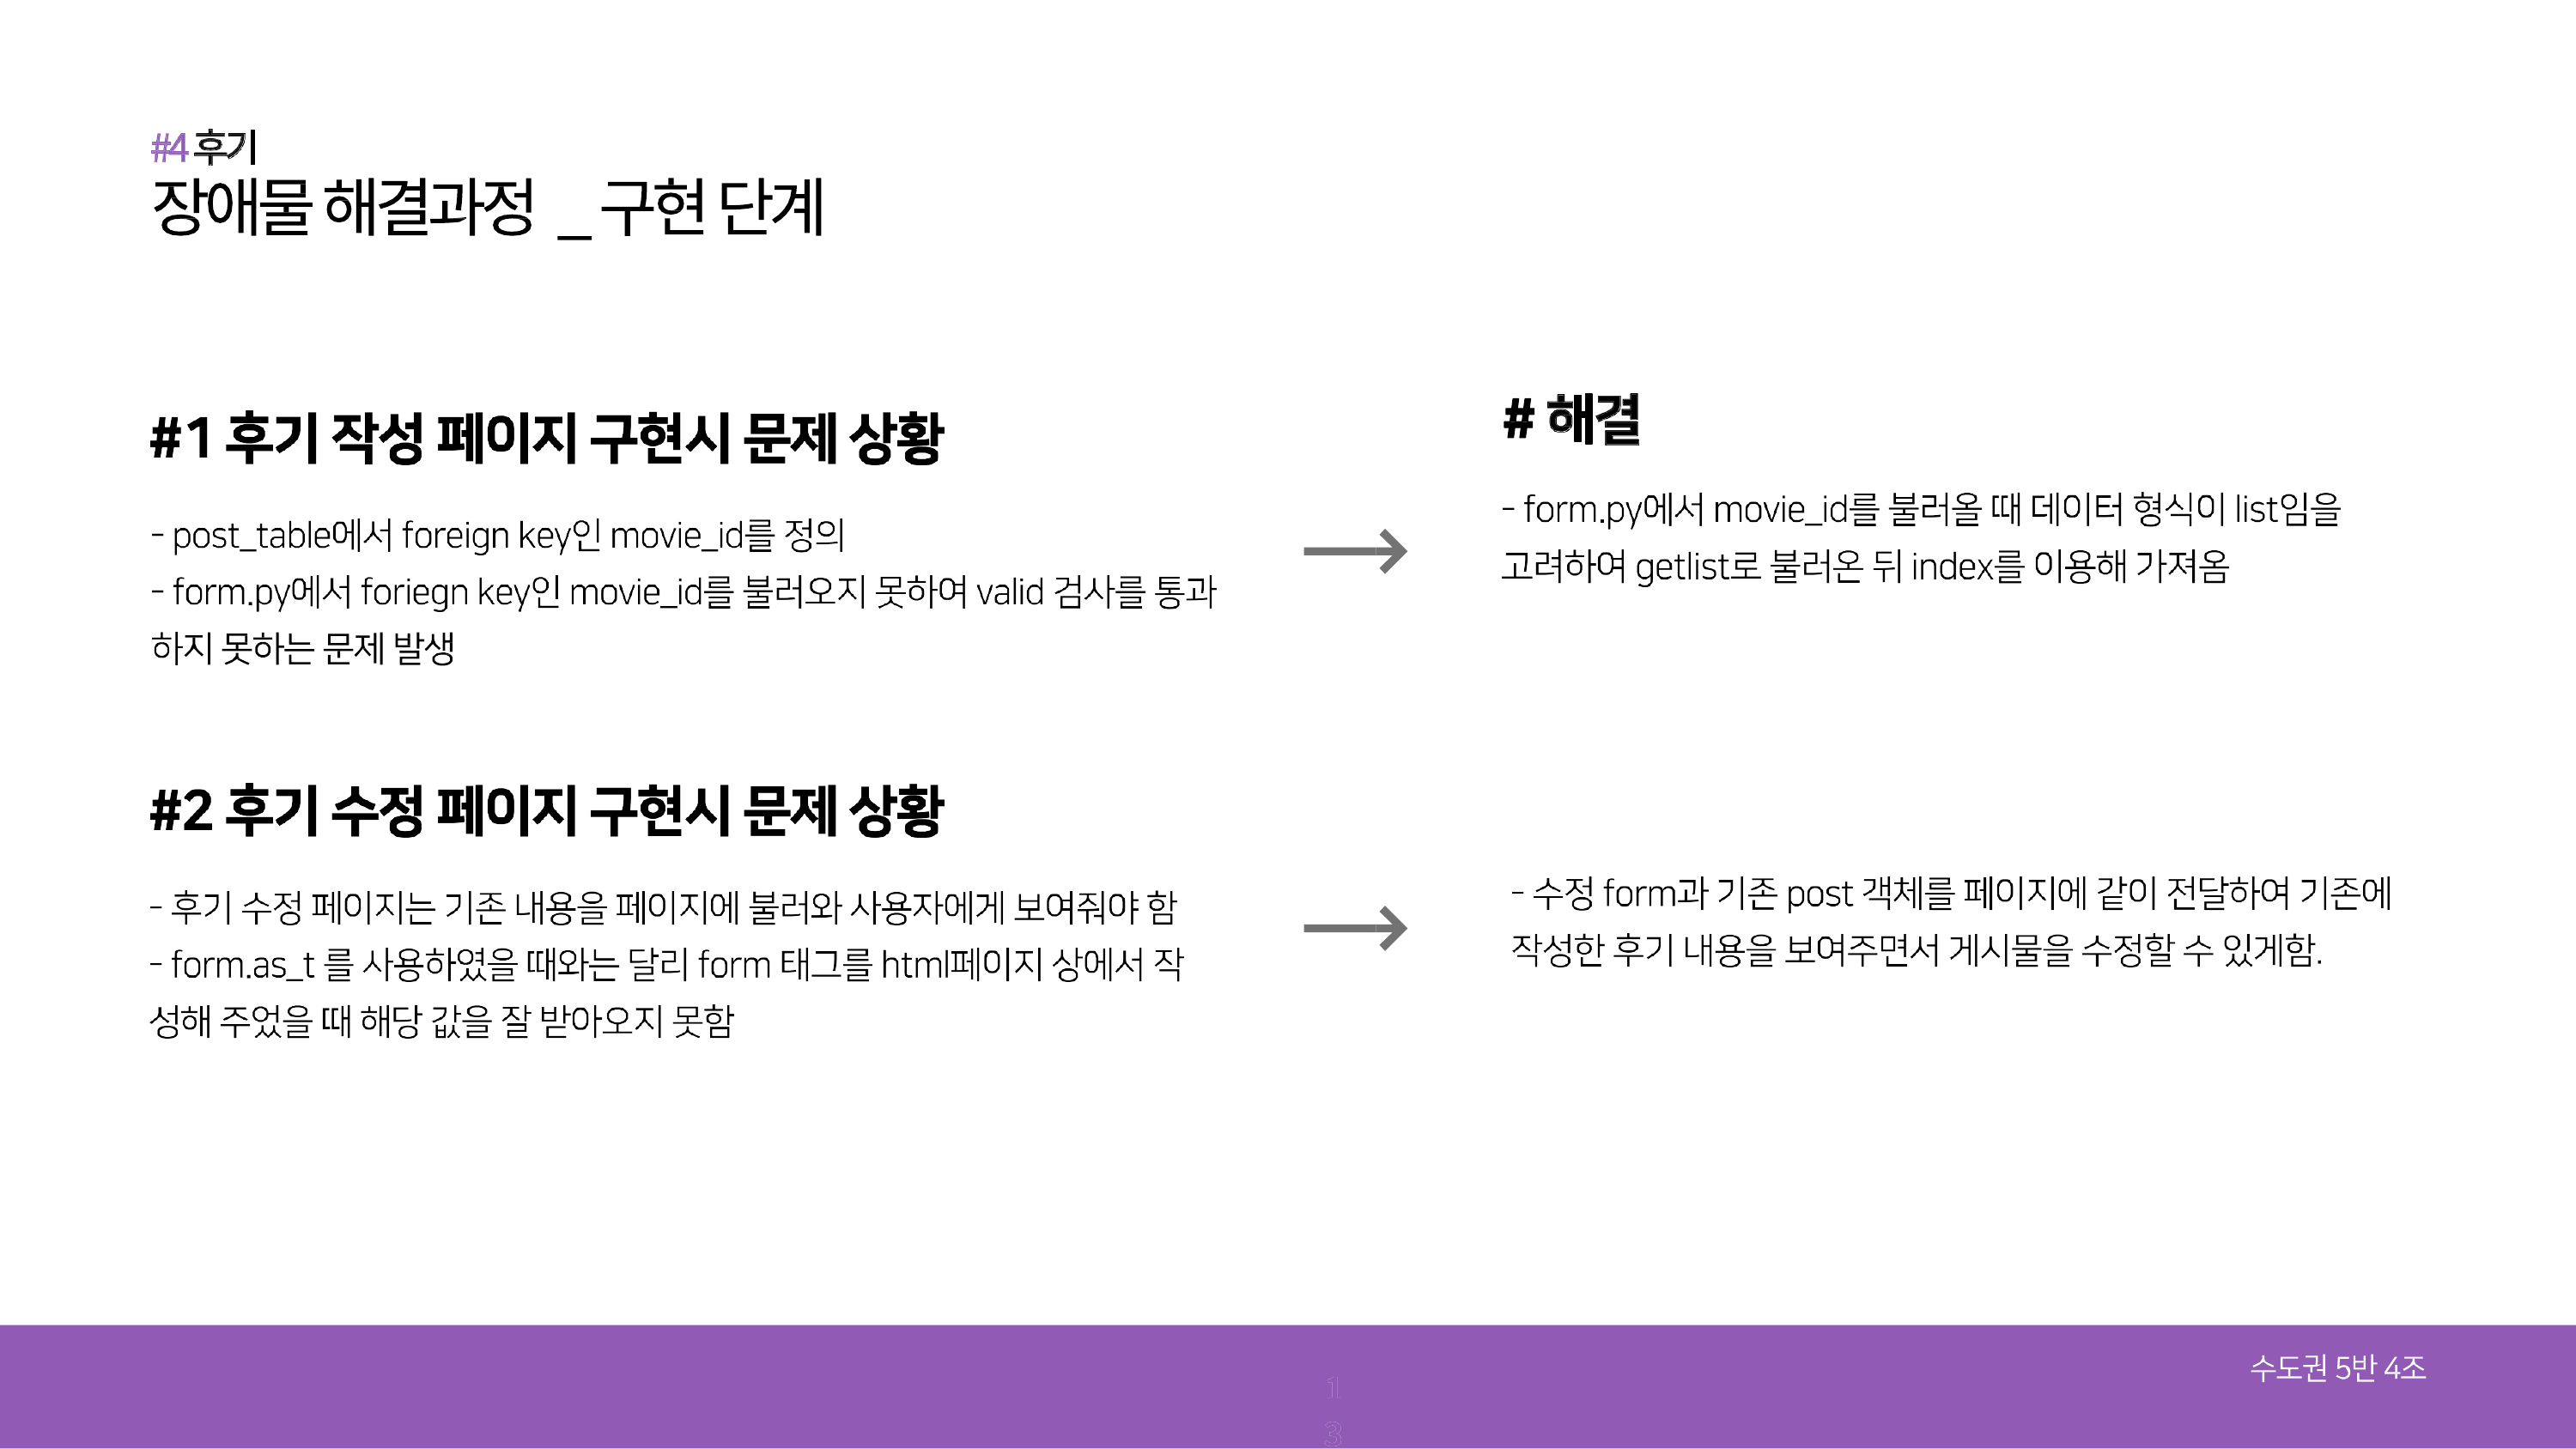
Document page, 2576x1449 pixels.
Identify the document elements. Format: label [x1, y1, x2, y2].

text_box [721, 183, 754, 210]
text_box [601, 181, 654, 236]
text_box [816, 178, 822, 236]
text_box [266, 179, 306, 198]
picture [180, 1004, 735, 1040]
text_box [161, 214, 200, 236]
picture [1512, 932, 2321, 967]
text_box [557, 236, 592, 240]
picture [149, 948, 1184, 982]
text_box [772, 179, 810, 233]
picture [149, 1004, 178, 1040]
picture [1502, 549, 2229, 588]
text_box [154, 182, 188, 212]
text_box [654, 178, 687, 190]
text_box [388, 209, 428, 236]
text_box [152, 632, 453, 666]
text_box [326, 196, 352, 223]
text_box [665, 218, 704, 235]
text_box [151, 129, 256, 166]
text_box [193, 178, 233, 223]
text_box [325, 179, 354, 192]
text_box [379, 178, 426, 209]
text_box [1504, 393, 1639, 446]
picture [149, 783, 945, 839]
picture [149, 410, 945, 465]
picture [1512, 876, 2390, 913]
text_box [433, 184, 463, 211]
picture [150, 890, 1177, 925]
text_box [238, 178, 257, 236]
text_box [259, 202, 313, 235]
text_box [758, 178, 773, 221]
text_box [470, 178, 518, 236]
text_box [429, 200, 467, 224]
text_box [0, 1325, 2576, 1449]
text_box [1303, 528, 1408, 574]
text_box [658, 192, 684, 215]
text_box [1303, 906, 1408, 951]
text_box [493, 214, 532, 236]
text_box [355, 178, 374, 236]
text_box [514, 178, 532, 213]
text_box [686, 178, 702, 222]
picture [152, 575, 1217, 613]
picture [1503, 492, 2341, 530]
picture [152, 518, 843, 555]
text_box [727, 215, 767, 235]
